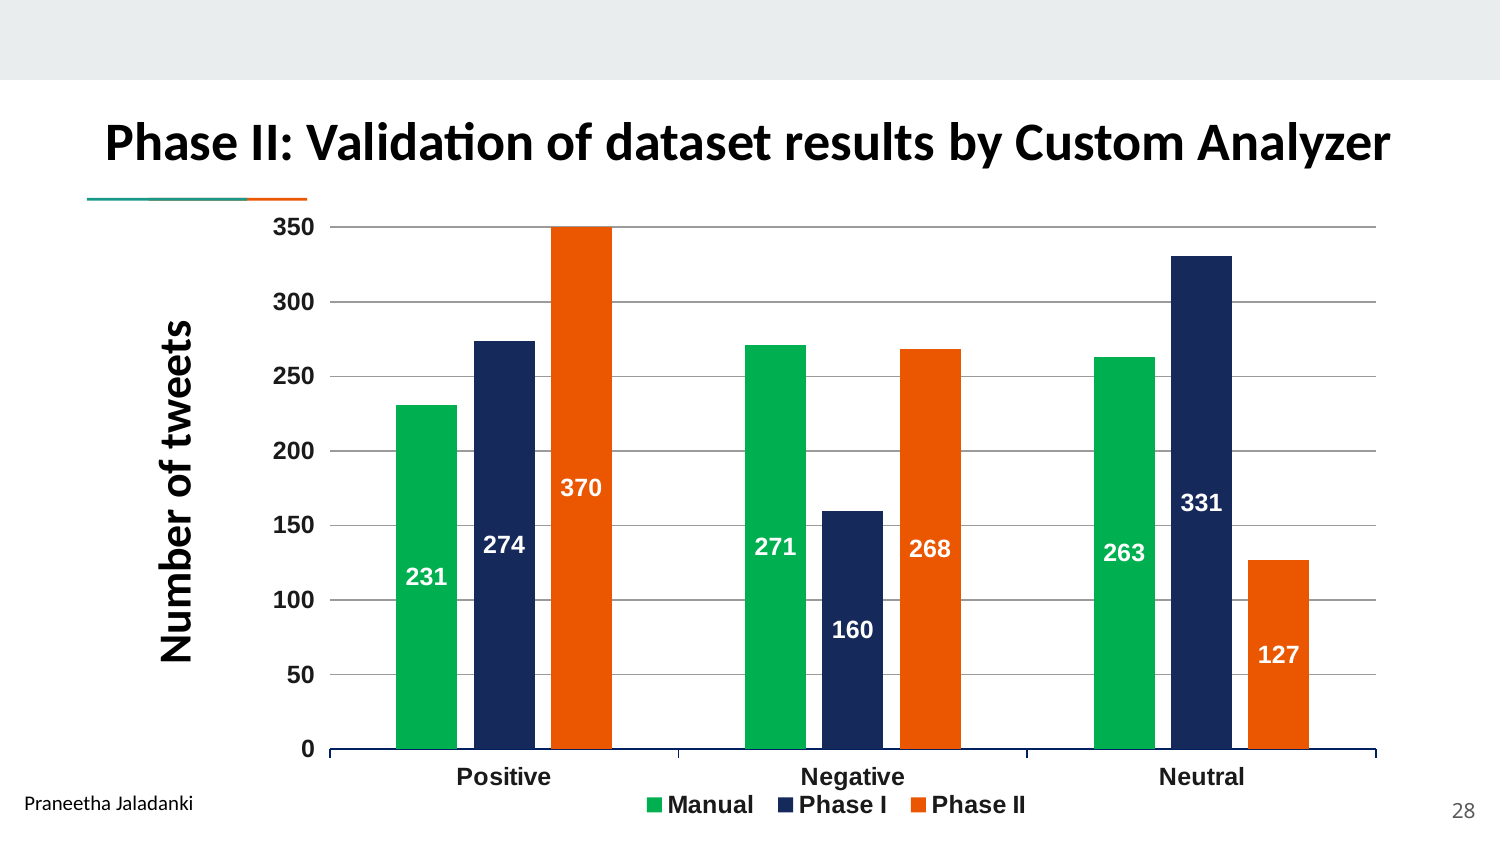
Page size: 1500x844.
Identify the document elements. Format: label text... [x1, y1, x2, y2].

text_box Phase II: Validation of dataset results by Custom Analyzer [90, 0, 1500, 278]
text_box Praneetha Jaladanki [9, 781, 258, 822]
chart [263, 188, 1410, 844]
slide_number 28 [1413, 779, 1491, 844]
text_box Number of tweets [105, 252, 240, 680]
